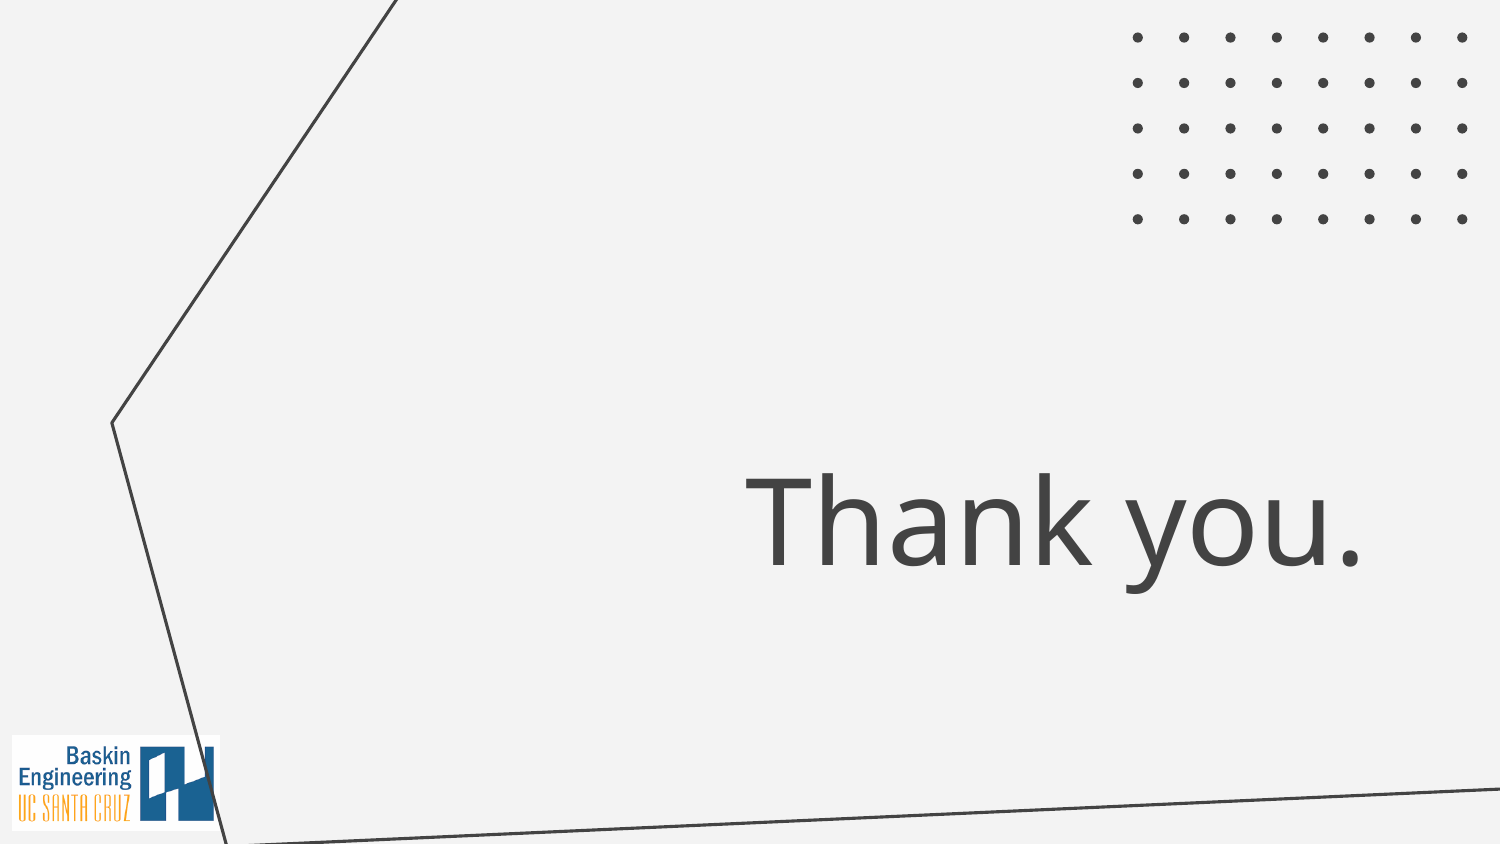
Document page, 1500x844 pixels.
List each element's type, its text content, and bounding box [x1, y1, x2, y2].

picture [12, 735, 220, 831]
picture [199, 735, 220, 811]
subtitle Thank you. [628, 405, 1382, 605]
